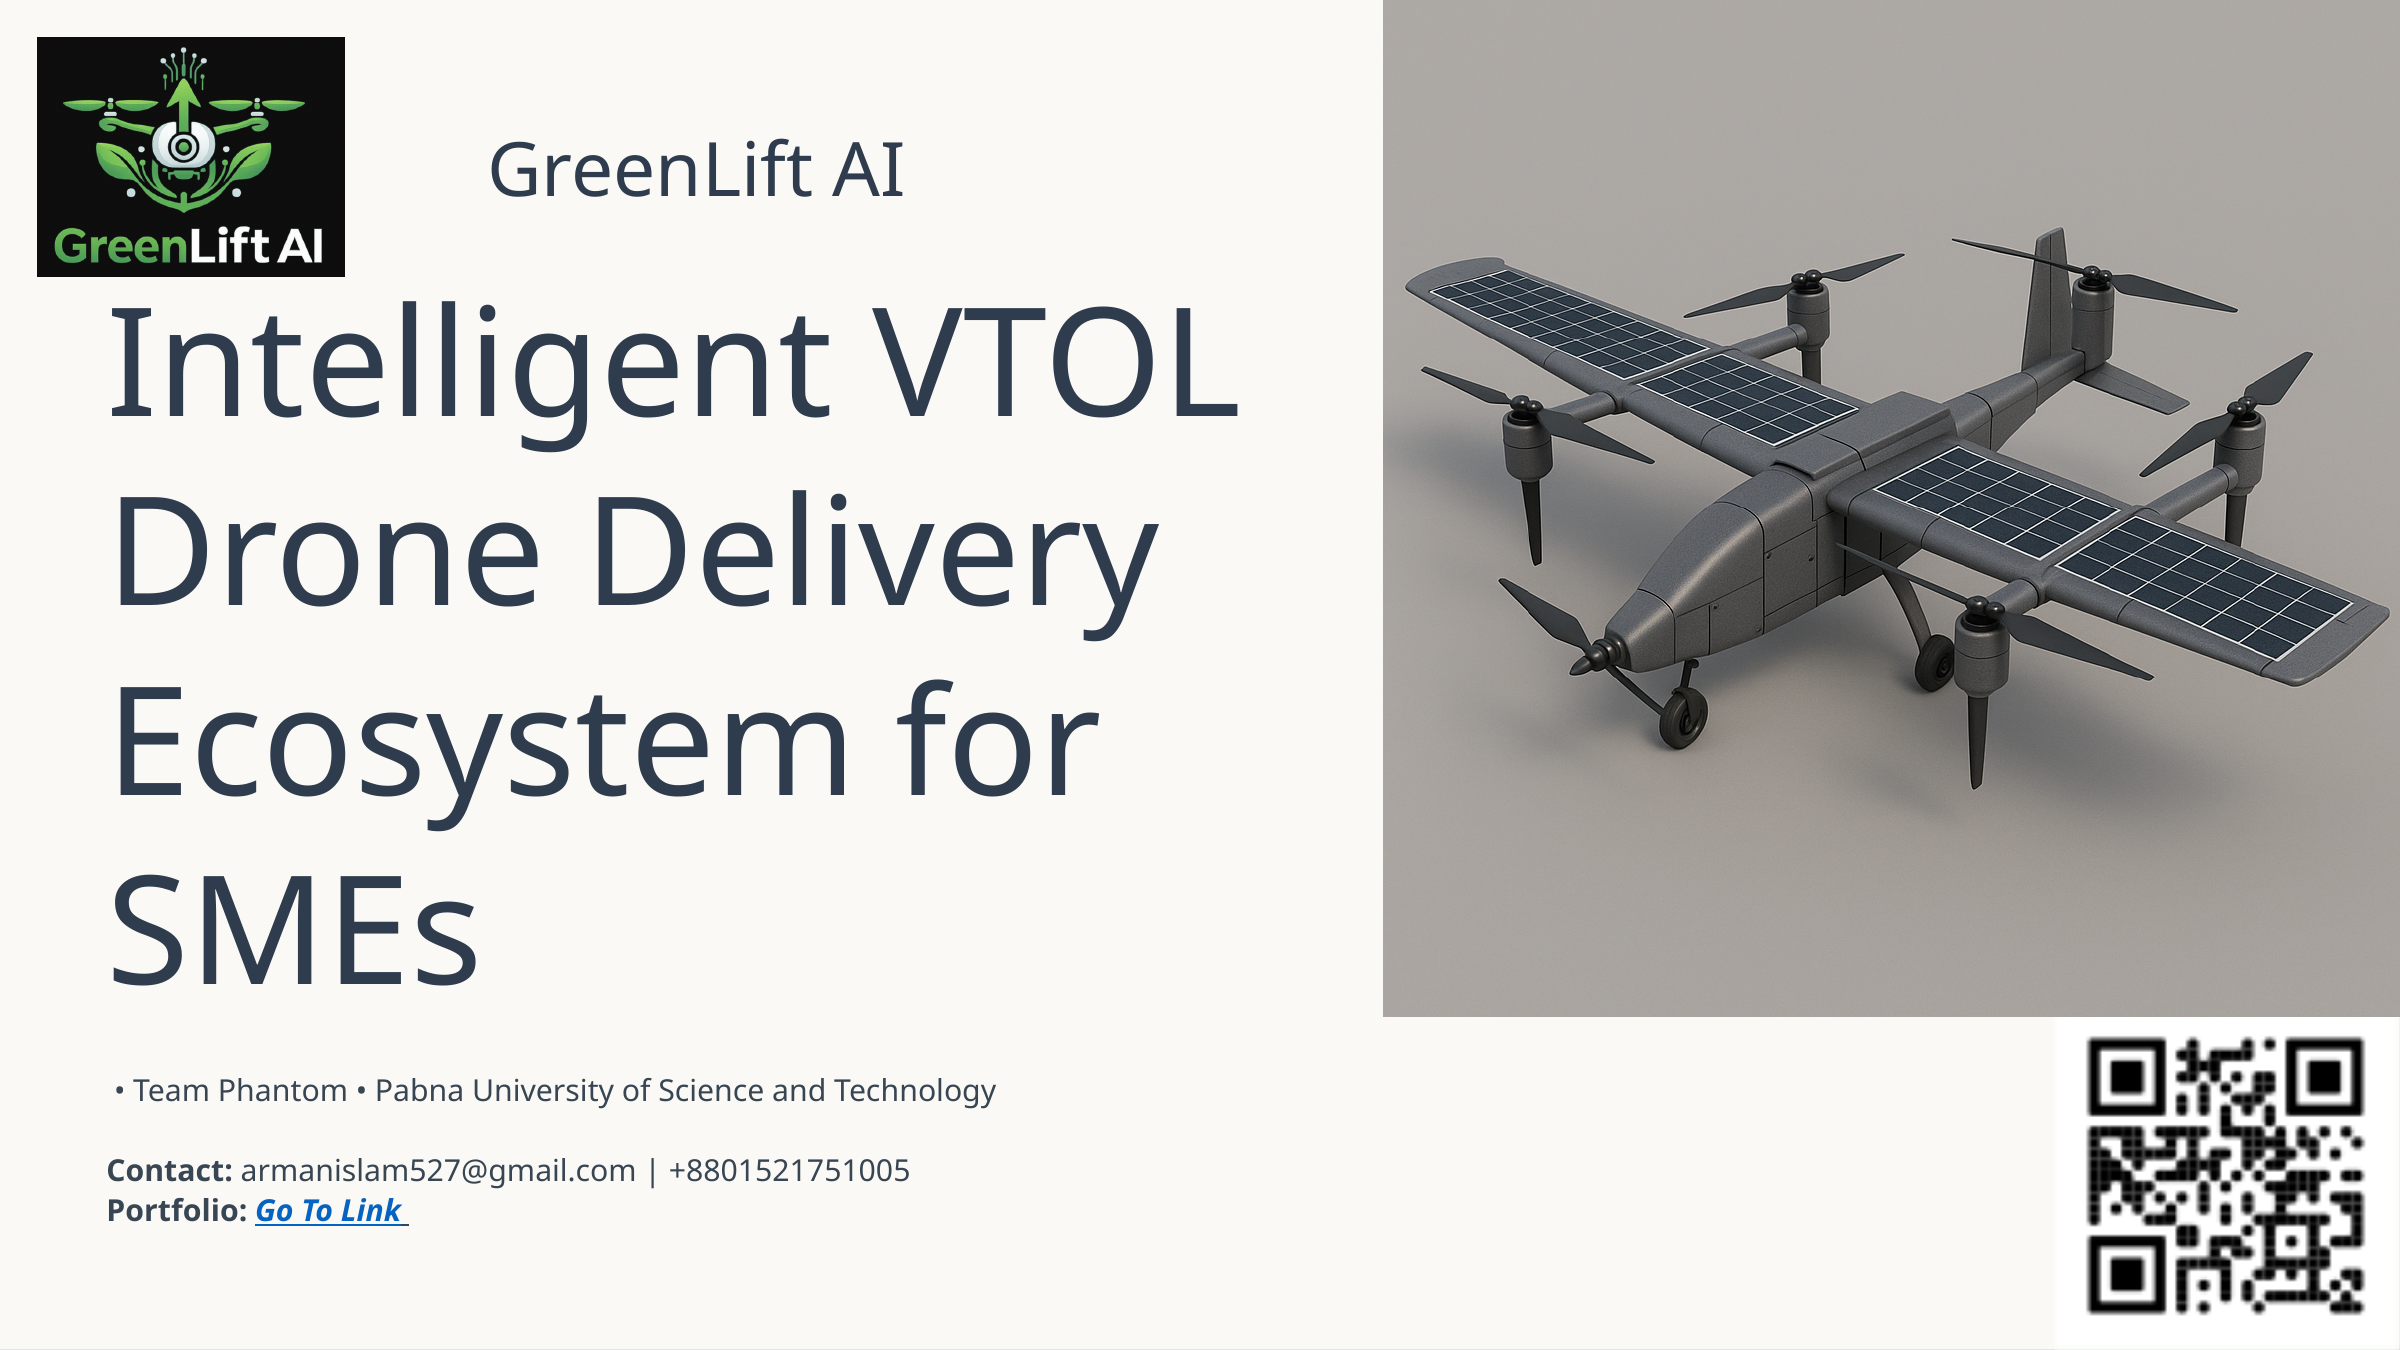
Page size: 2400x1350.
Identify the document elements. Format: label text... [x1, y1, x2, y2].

text_box • Team Phantom • Pabna University of Science and Technology [106, 1062, 1394, 1108]
text_box Intelligent VTOL Drone Delivery Ecosystem for SMEs [106, 256, 1382, 1017]
picture [37, 37, 345, 277]
text_box GreenLift AI [487, 116, 1050, 256]
text_box Contact: armanislam527@gmail.com | +8801521751005 Portfolio: Go To Link [106, 1142, 1394, 1234]
picture [1382, 0, 2400, 1350]
